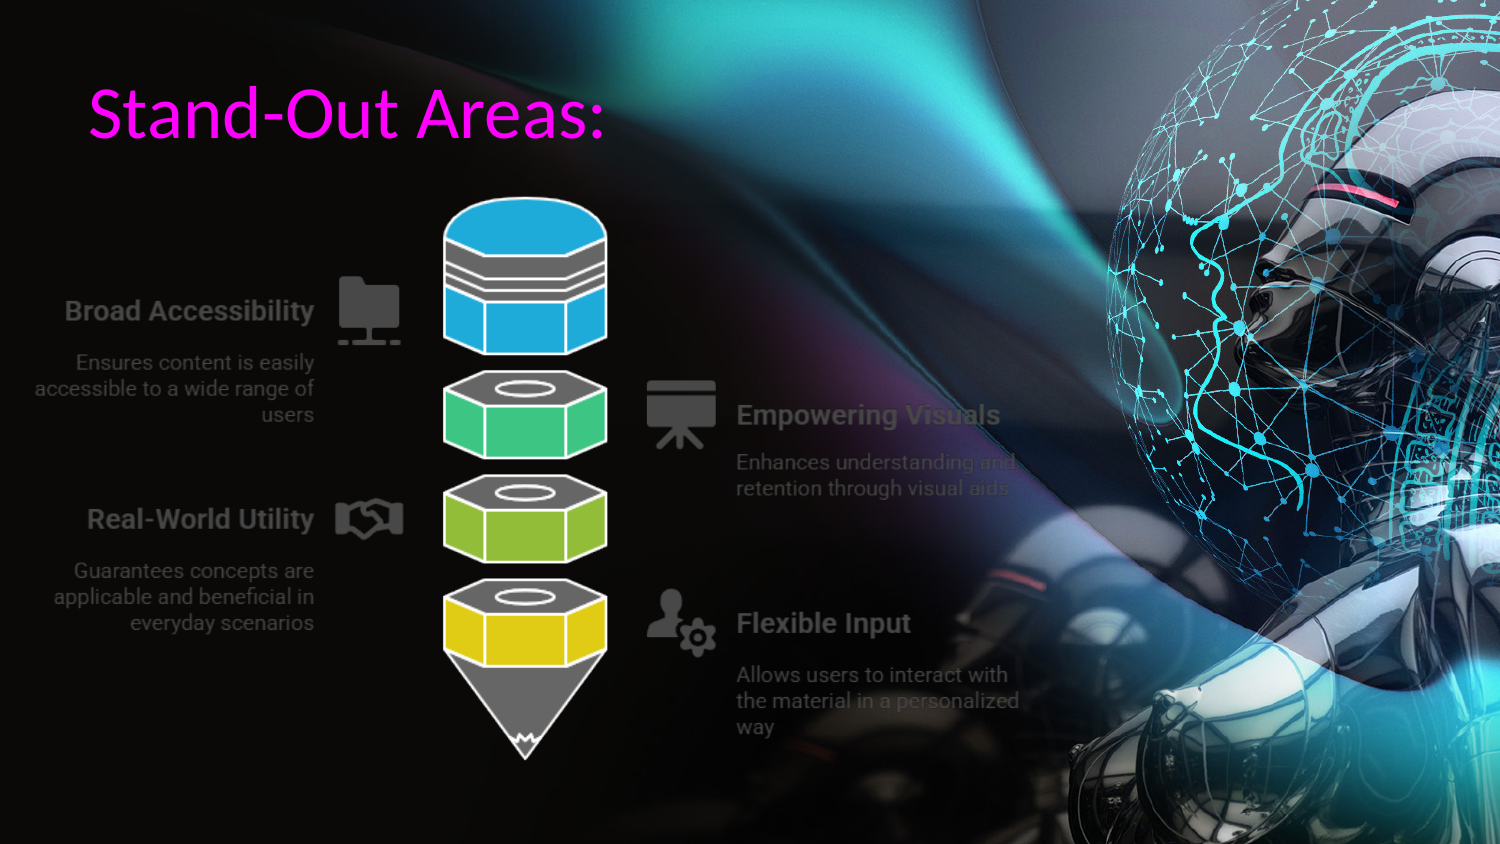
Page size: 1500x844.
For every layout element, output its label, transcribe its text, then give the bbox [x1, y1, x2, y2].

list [23, 196, 1026, 764]
picture [0, 0, 1500, 844]
title Stand-Out Areas: [73, 46, 1074, 172]
